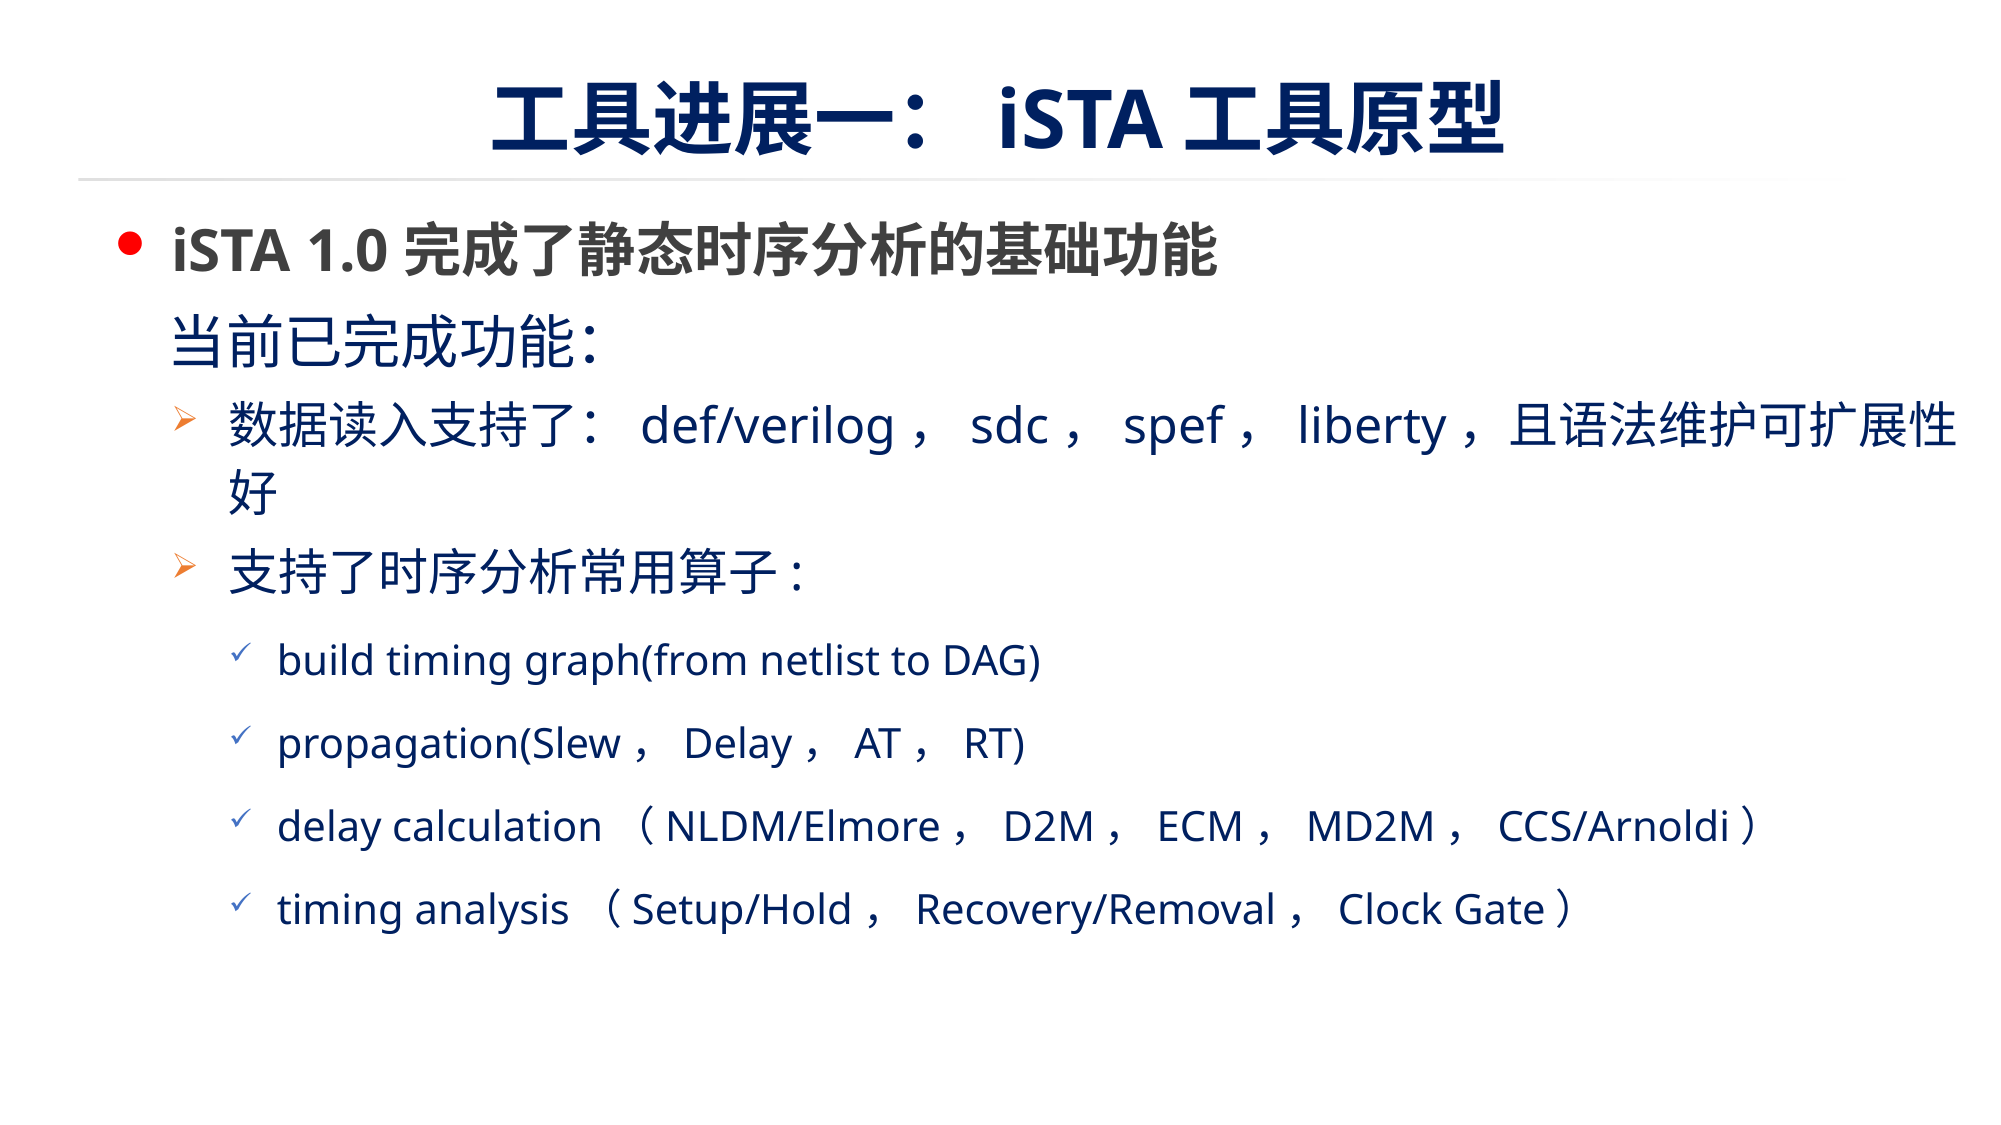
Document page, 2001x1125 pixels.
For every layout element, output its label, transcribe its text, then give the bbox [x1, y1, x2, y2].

list iSTA 1.0完成了静态时序分析的基础功能 当前已完成功能： 数据读入支持了：def/verilog，sdc，spef，liberty，且语法维护可扩展性好 支持了时序分析常用算子: build timing graph(from netlist to DAG) propagation(Slew，Delay，AT，RT) delay calculation（NLDM/Elmore，D2M，ECM，MD2M，CCS/Arnoldi） timing analysis（Setup/Hold，Recovery/Removal，Clock Gate） [99, 196, 2000, 1105]
title 工具进展一：iSTA工具原型 [99, 20, 1898, 173]
